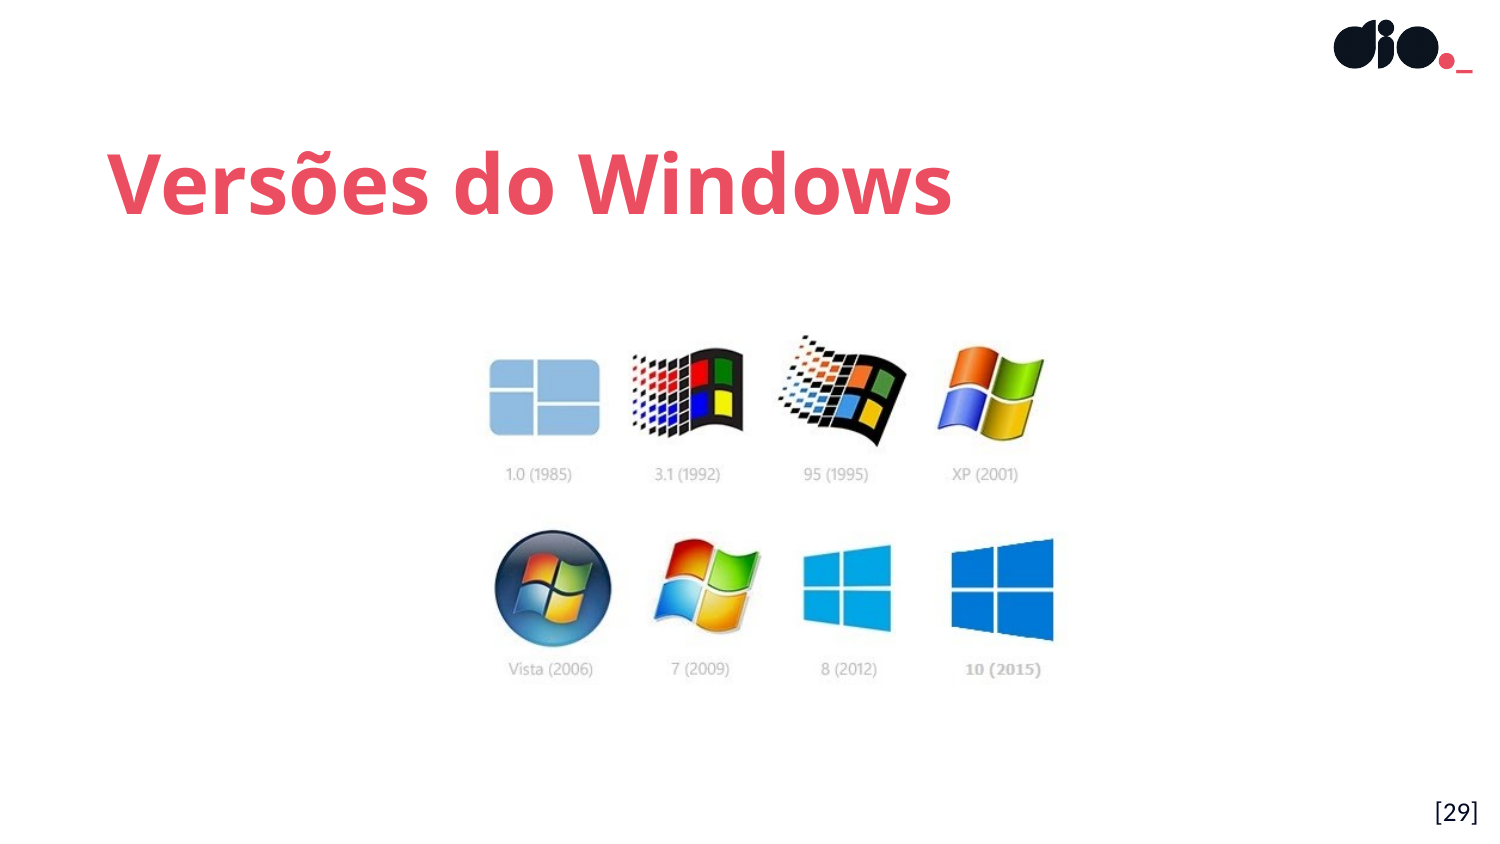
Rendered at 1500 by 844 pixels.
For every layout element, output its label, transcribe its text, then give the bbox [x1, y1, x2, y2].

text_box Versões do Windows [92, 104, 1408, 243]
picture [1333, 19, 1473, 74]
picture [437, 302, 1094, 780]
slide_number [29] [1403, 779, 1494, 844]
